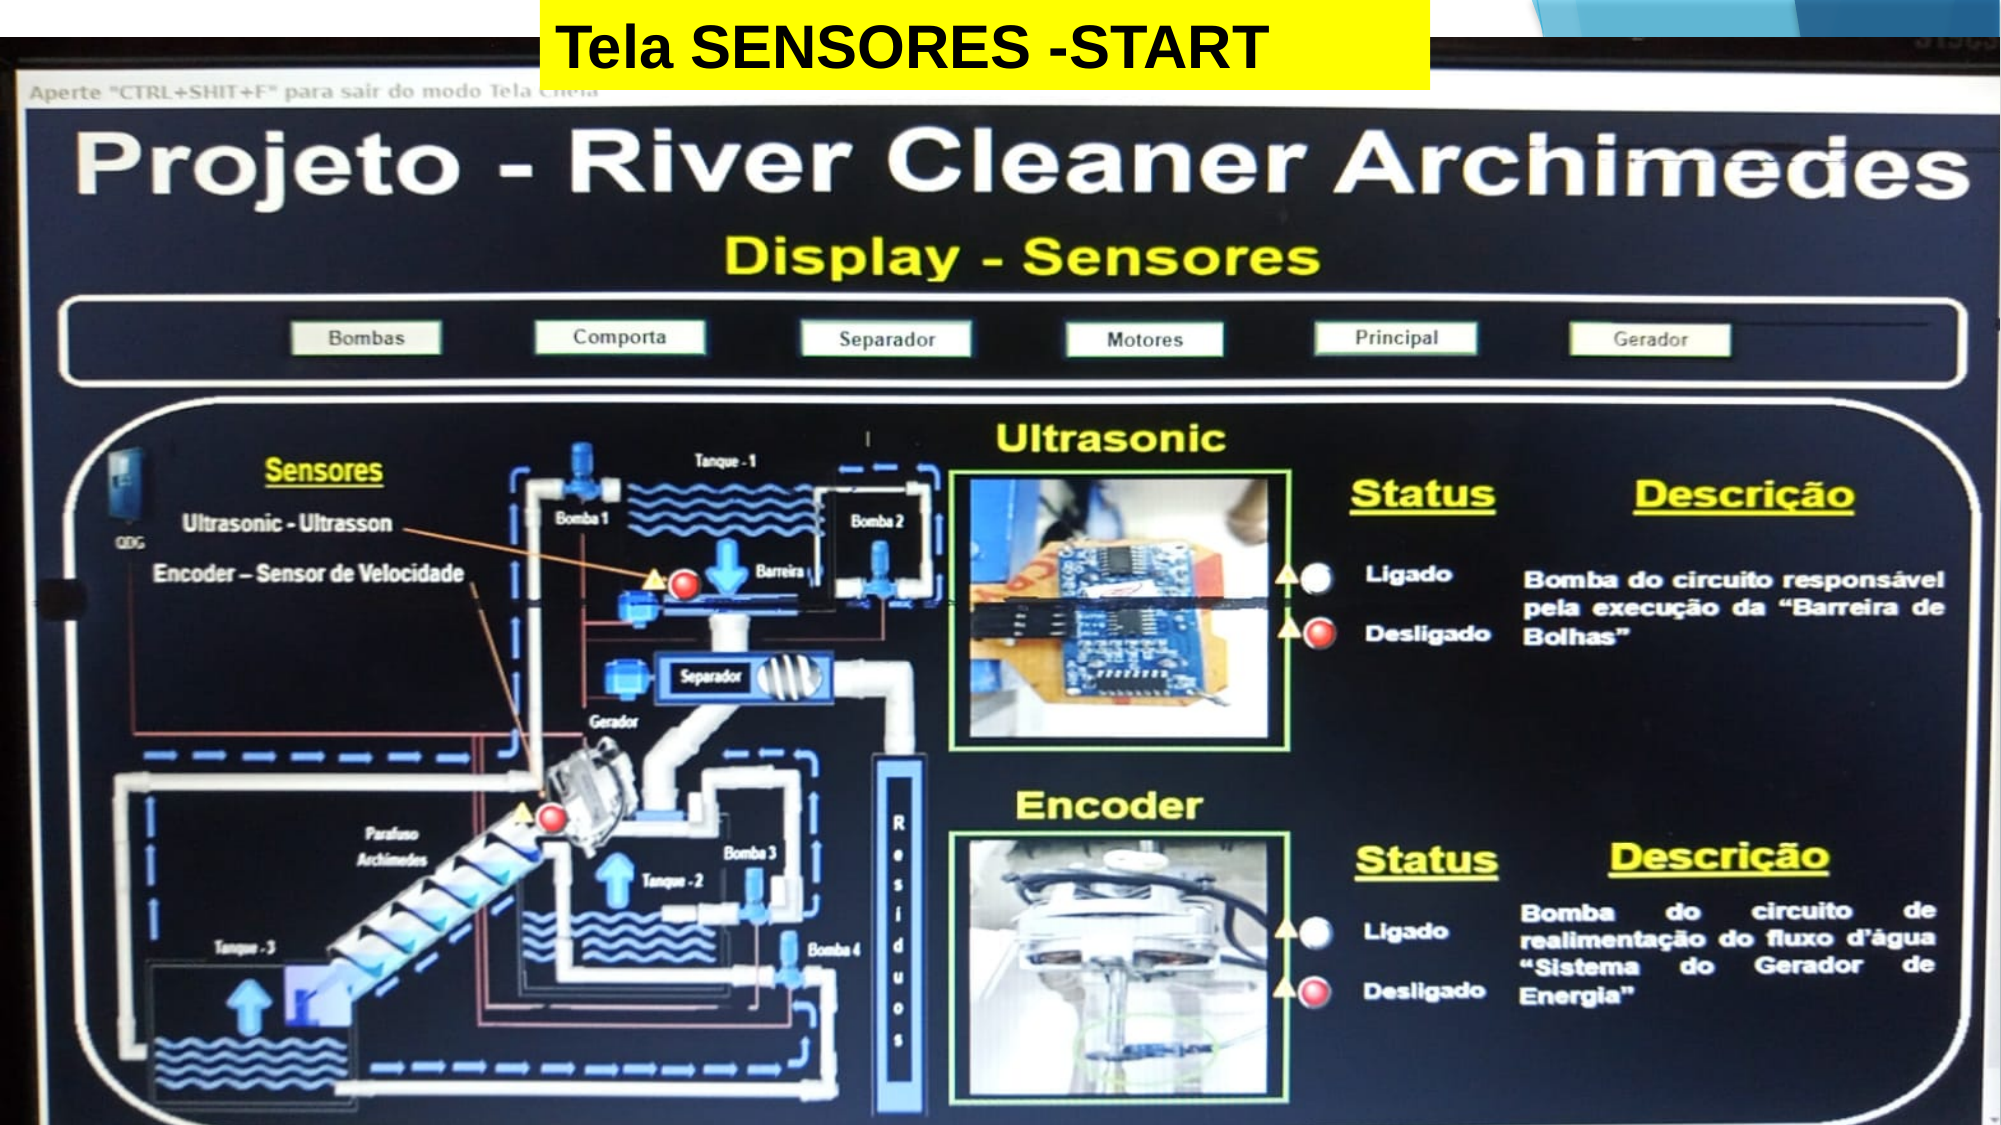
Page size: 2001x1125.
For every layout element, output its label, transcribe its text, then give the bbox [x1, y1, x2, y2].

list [0, 36, 2000, 1125]
title Tela SENSORES -START [539, 0, 1431, 36]
